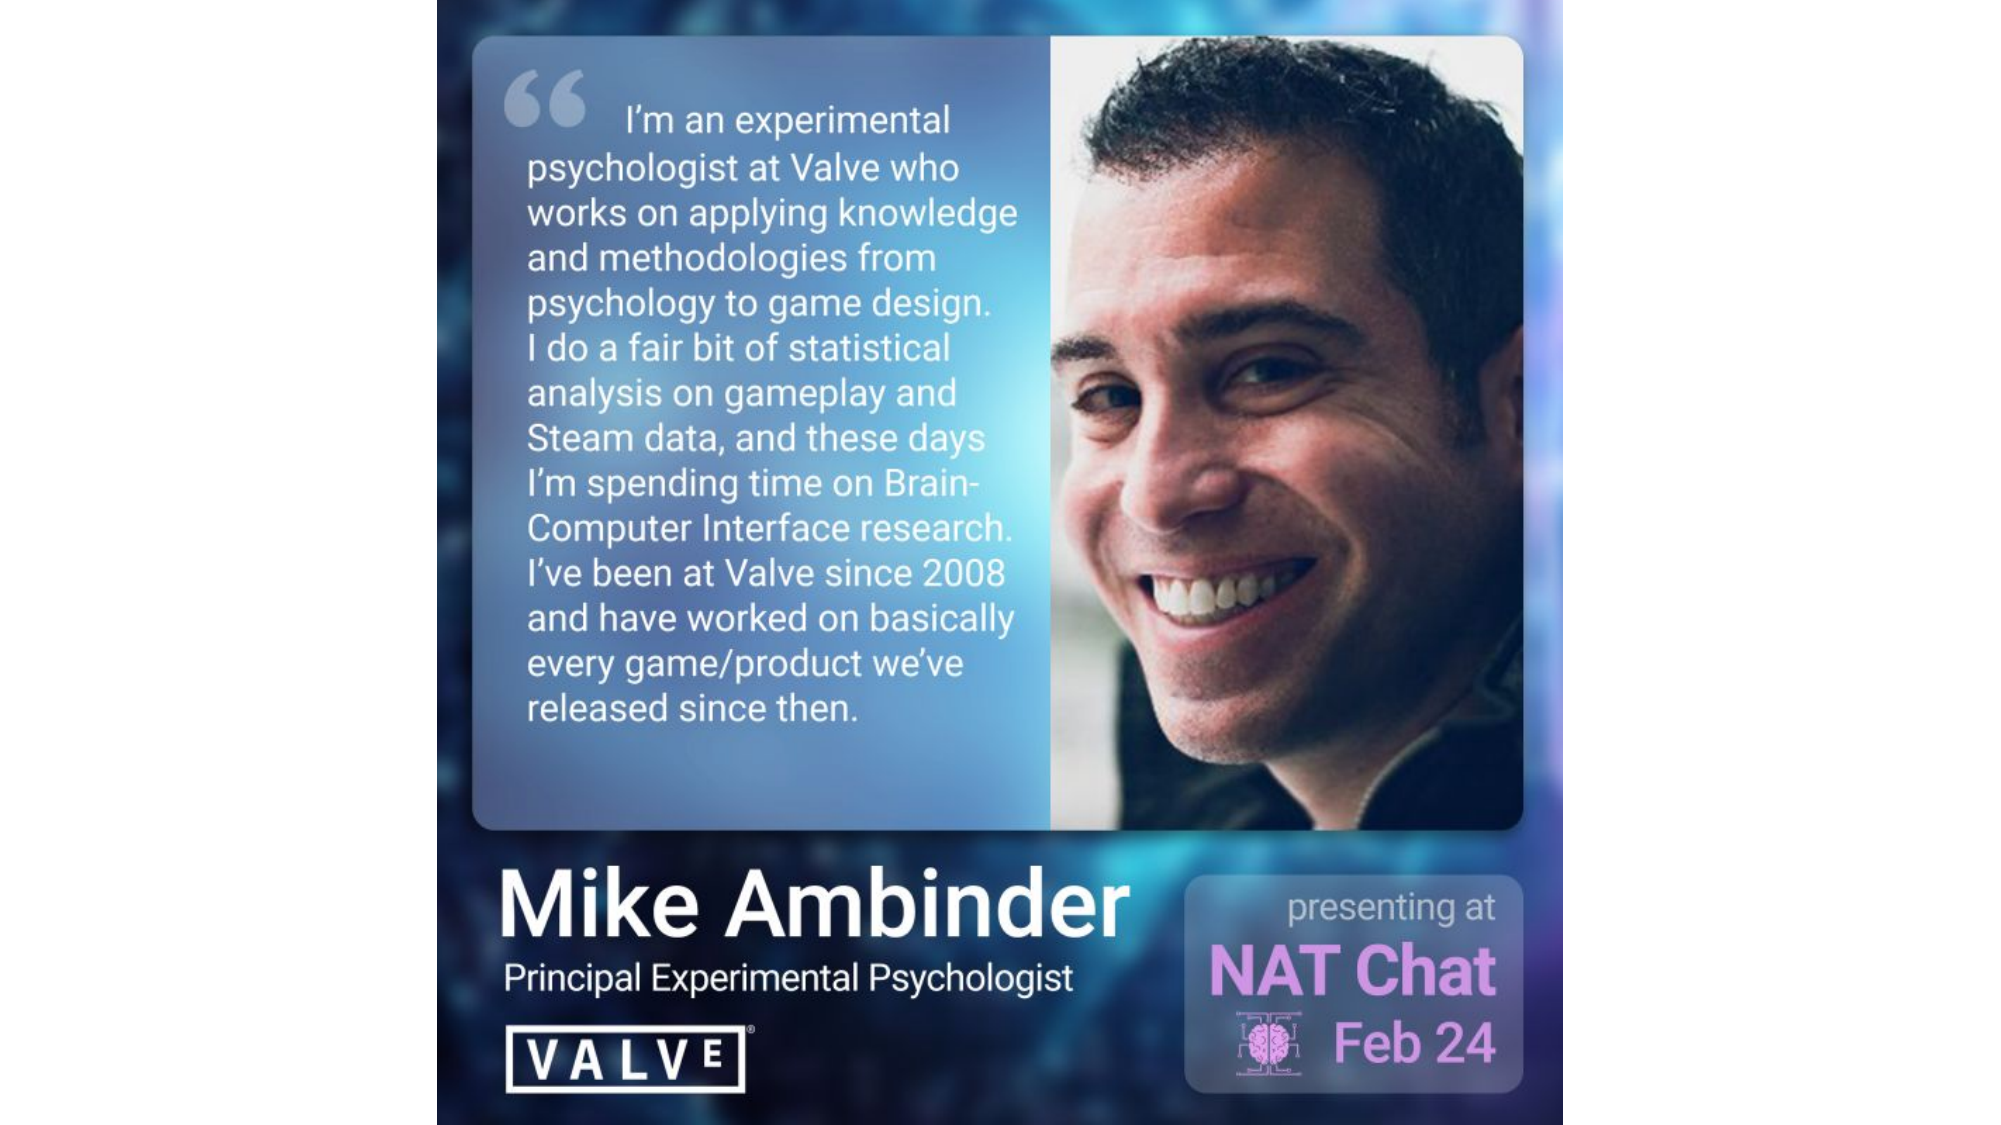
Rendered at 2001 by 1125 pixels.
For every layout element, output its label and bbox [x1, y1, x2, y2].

picture [437, 0, 1563, 1125]
